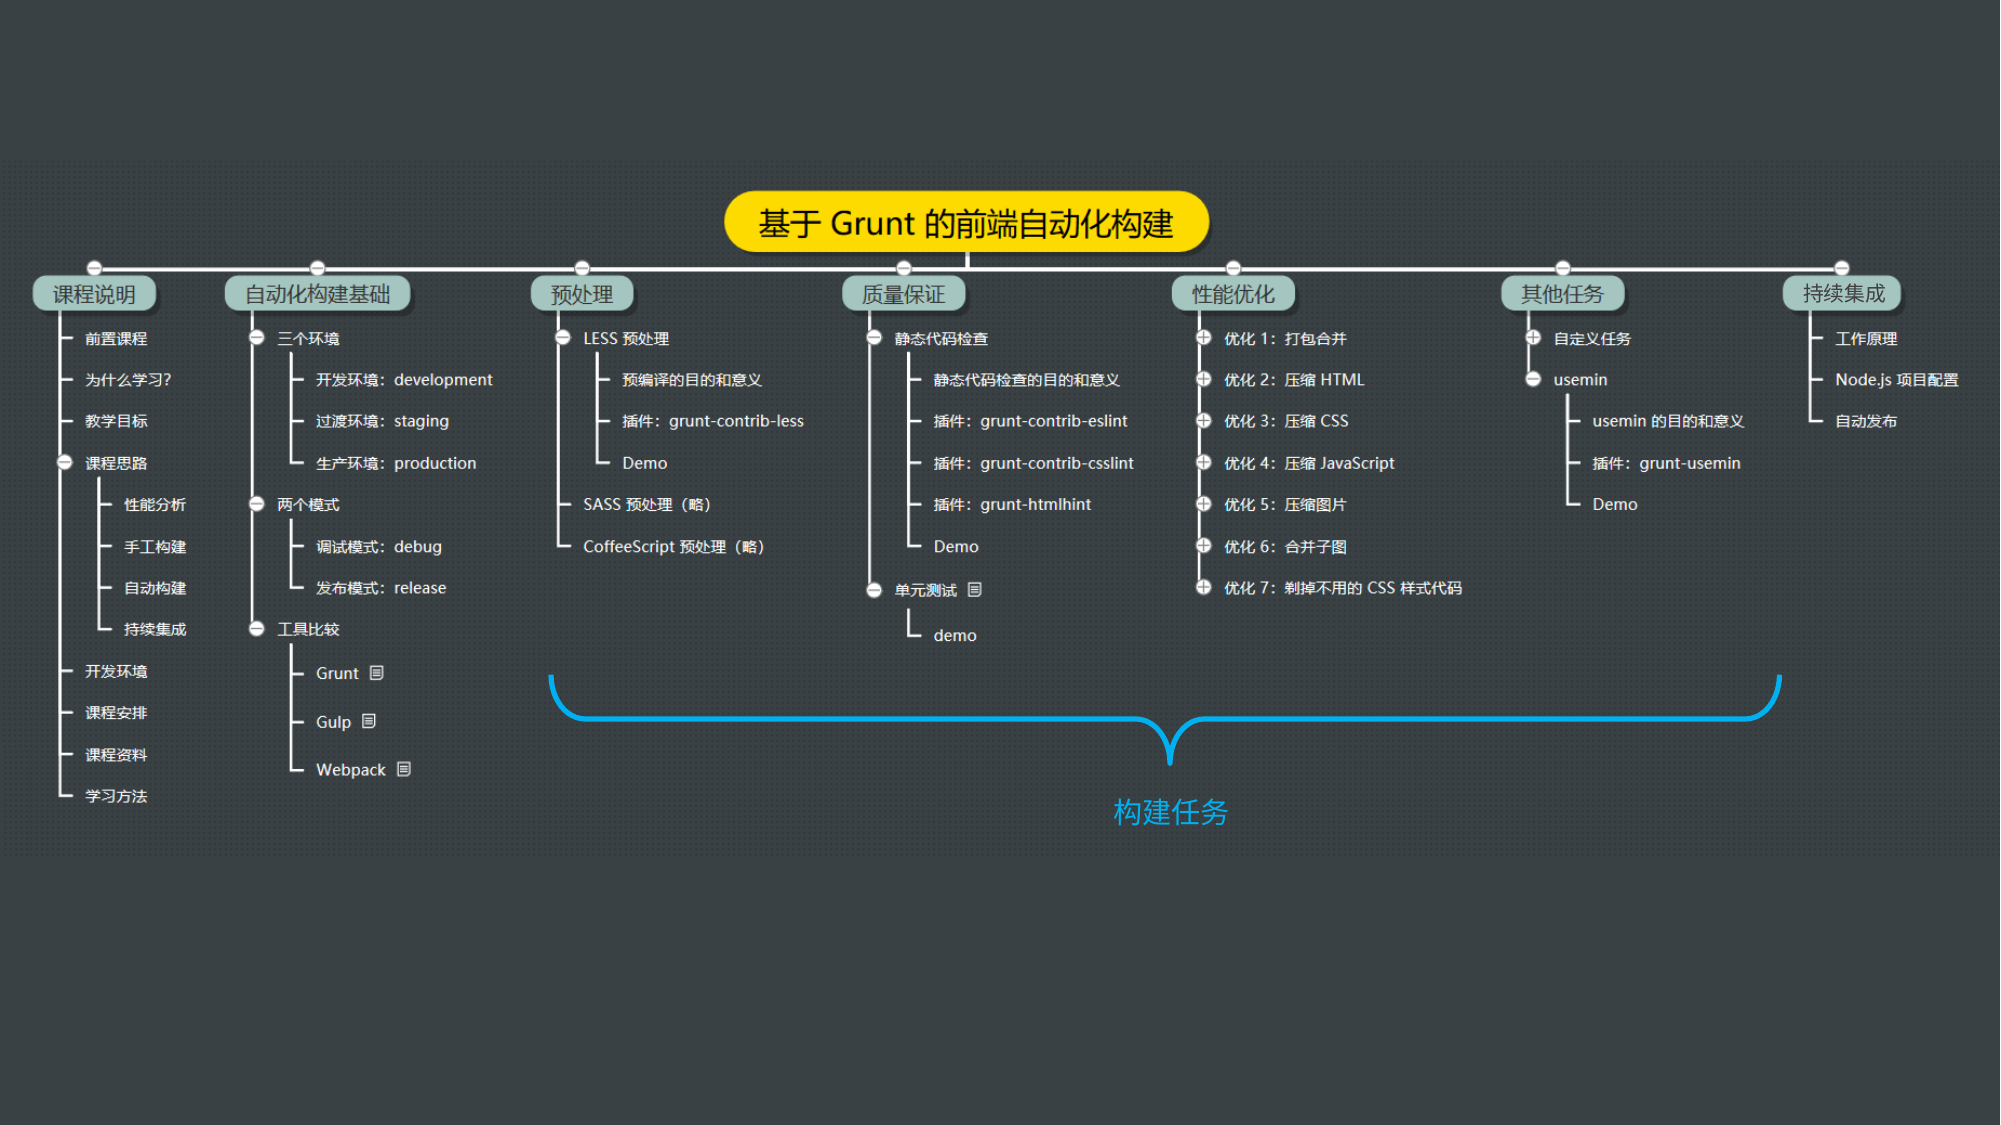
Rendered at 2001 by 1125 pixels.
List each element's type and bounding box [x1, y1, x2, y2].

text_box [550, 674, 1780, 838]
text_box [0, 148, 2000, 859]
